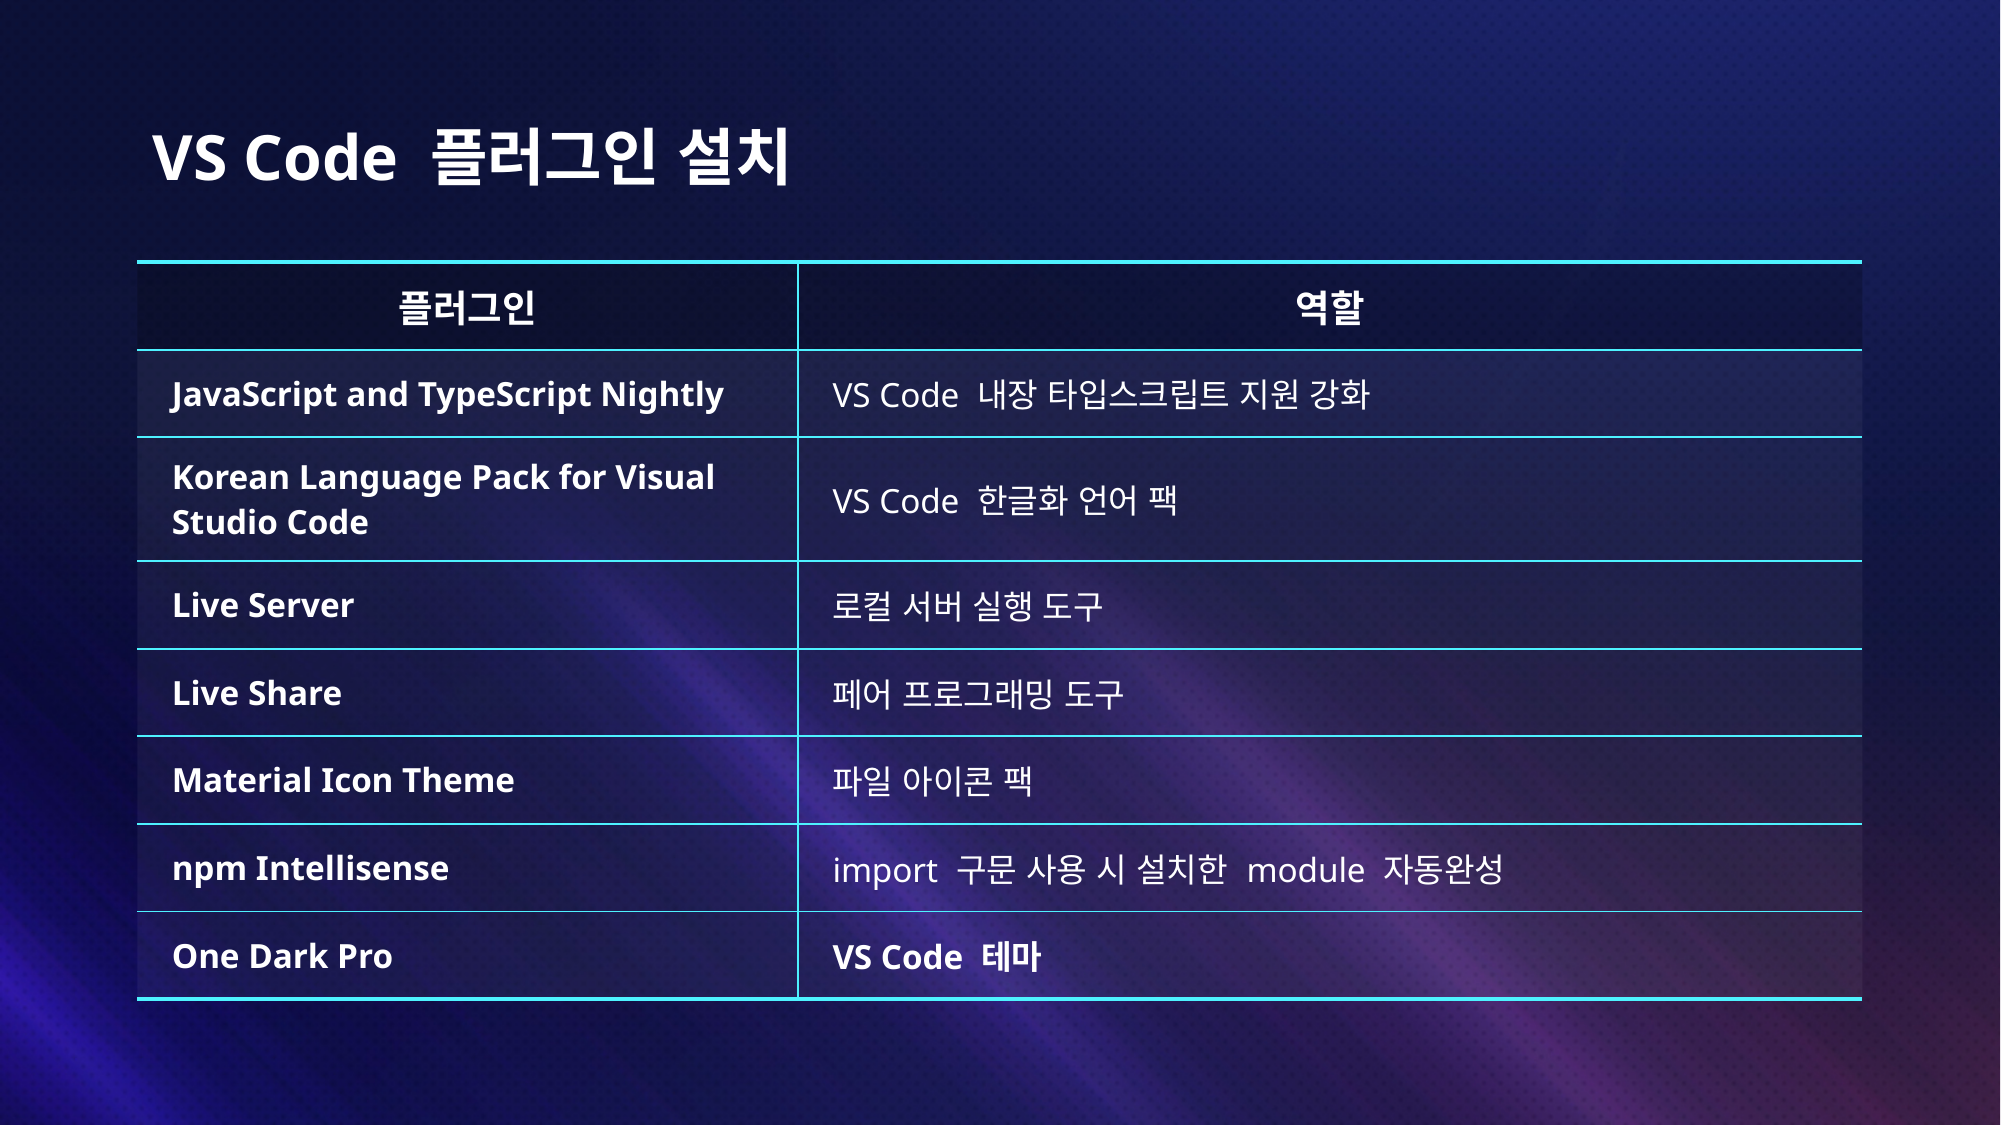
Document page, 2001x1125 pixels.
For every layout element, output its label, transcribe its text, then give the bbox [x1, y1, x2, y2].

table_cell Live Share [137, 650, 797, 735]
table_cell Live Server [137, 562, 797, 648]
table_cell 로컬 서버 실행 도구 [799, 562, 1862, 648]
table_cell One Dark Pro [137, 912, 797, 997]
table_cell 파일 아이콘 팩 [799, 737, 1862, 823]
table_cell VS Code 테마 [799, 912, 1862, 997]
table_header 플러그인 [137, 264, 797, 349]
table_cell VS Code 내장 타입스크립트 지원 강화 [799, 351, 1862, 436]
table_cell Korean Language Pack for Visual Studio Code [137, 438, 797, 560]
table_cell VS Code 한글화 언어 팩 [799, 438, 1862, 560]
table_cell 페어 프로그래밍 도구 [799, 650, 1862, 735]
table_header 역할 [799, 264, 1862, 349]
table_cell npm Intellisense [137, 825, 797, 911]
picture [0, 0, 2001, 1125]
table_cell Material Icon Theme [137, 737, 797, 823]
table_cell JavaScript and TypeScript Nightly [137, 351, 797, 436]
table_cell import 구문 사용 시 설치한 module 자동완성 [799, 825, 1862, 911]
title VS Code 플러그인 설치 [137, 105, 1863, 216]
